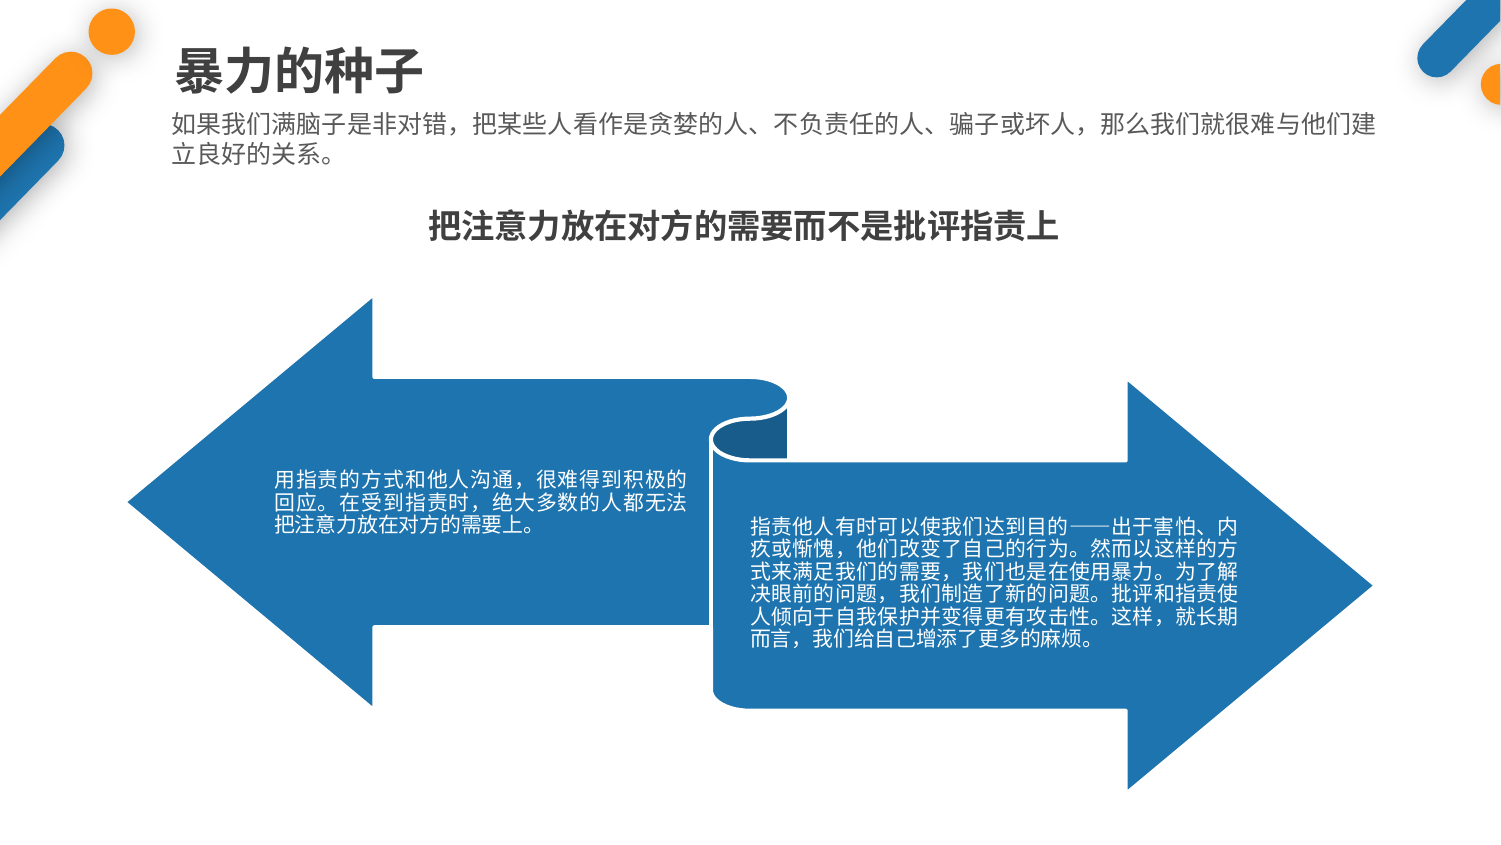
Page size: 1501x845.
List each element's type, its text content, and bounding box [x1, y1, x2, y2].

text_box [123, 291, 1377, 796]
text_box 把注意力放在对方的需要而不是批评指责上 [360, 205, 1129, 246]
text_box 暴力的种子 [159, 32, 1046, 108]
text_box 如果我们满脑子是非对错，把某些人看作是贪婪的人、不负责任的人、骗子或坏人，那么我们就很难与他们建立良好的关系。 [171, 108, 1377, 169]
